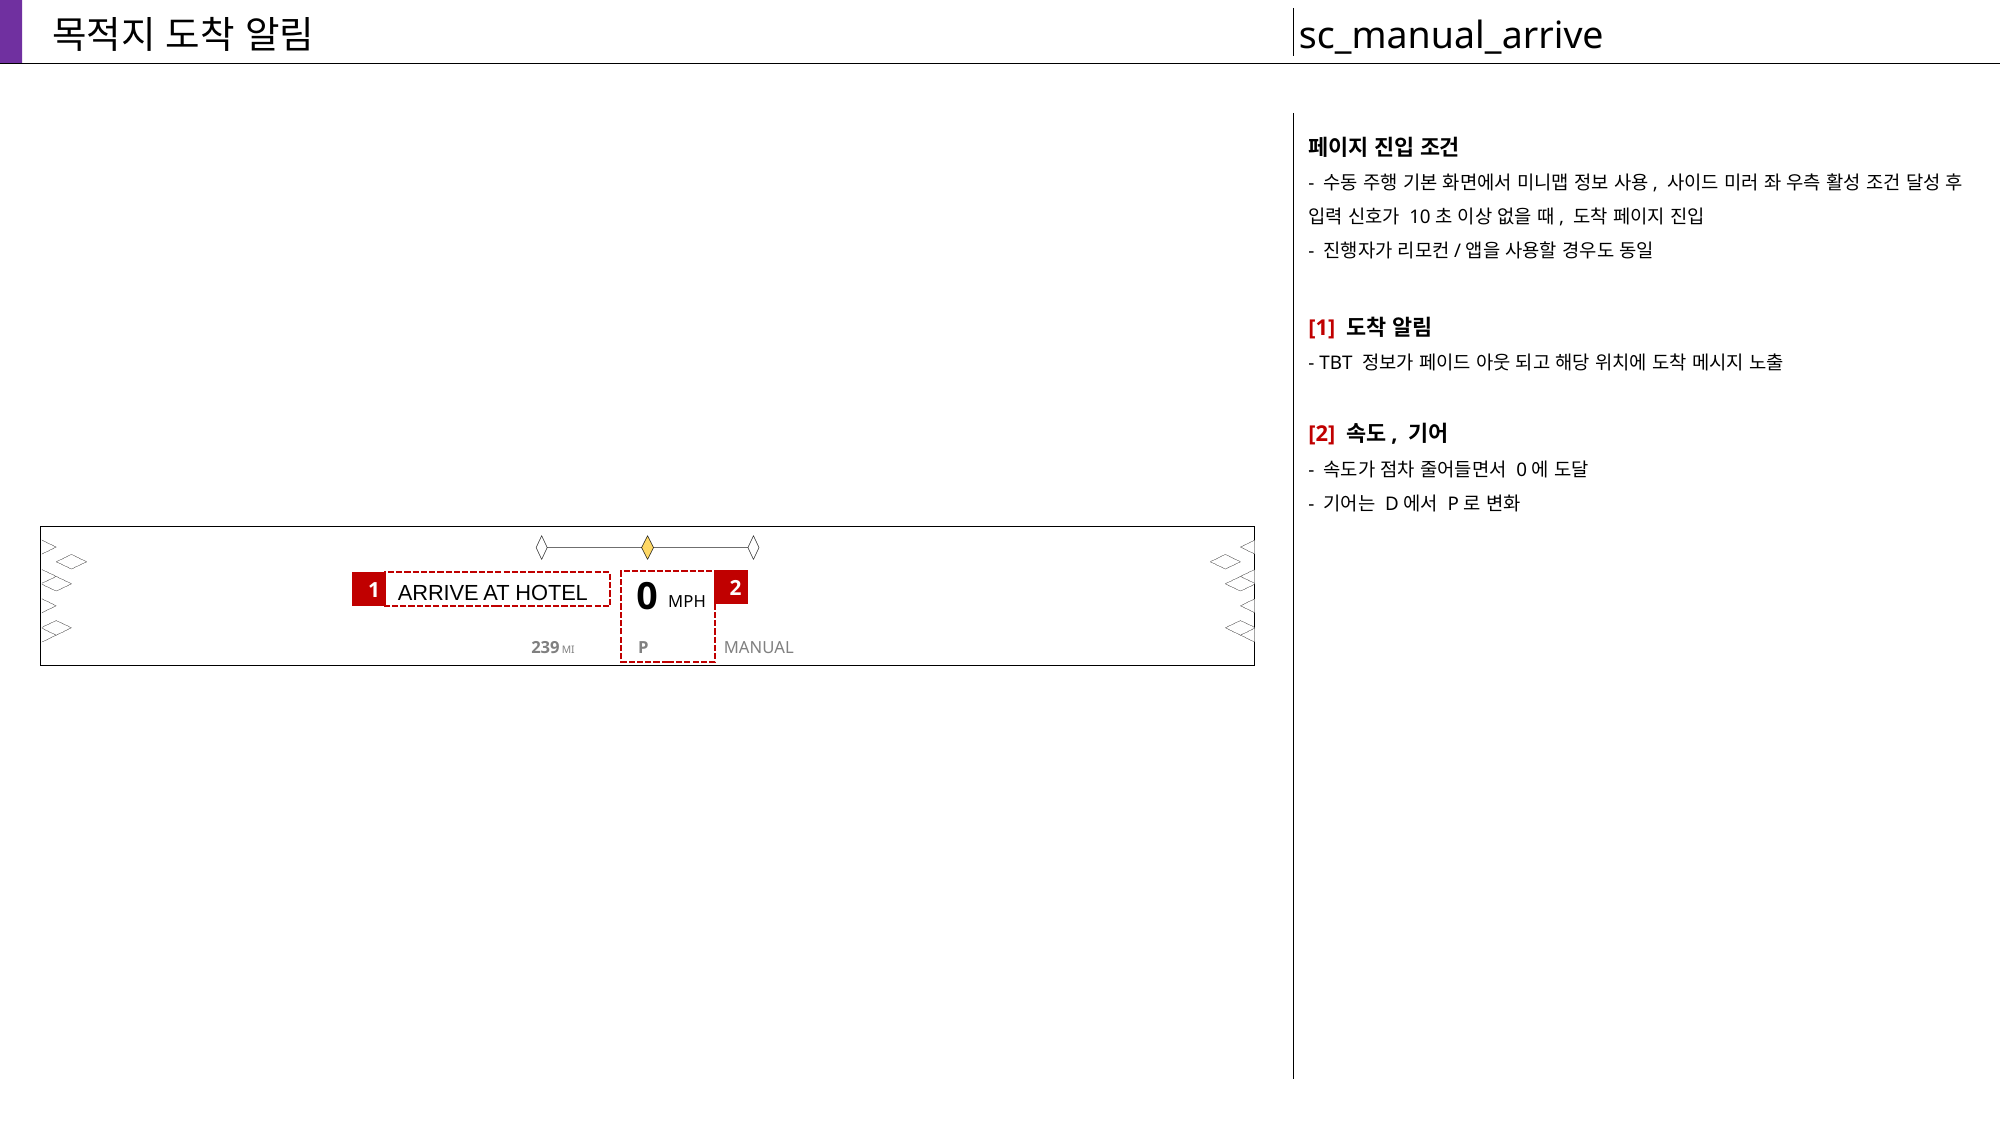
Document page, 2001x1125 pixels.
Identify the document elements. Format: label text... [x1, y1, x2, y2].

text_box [621, 564, 722, 626]
picture [40, 526, 1255, 666]
text_box 페이지 진입 조건 - 수동 주행 기본 화면에서 미니맵 정보 사용, 사이드 미러 좌 우측 활성 조건 달성 후 입력 신호가 10초 이상 없을 때, 도착 페이지 진입 - 진행자가 리모컨/앱을 사용할 경우도 동일 [1] 도착 알림 - TBT 정보가 페이드 아웃 되고 해당 위치에 도착 메시지 노출 [2] 속도, 기어 - 속도가 점차 줄어들면서 0에 도달 - 기어는 D에서 P로 변화 [1294, 112, 2000, 522]
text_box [0, 0, 2000, 64]
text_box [535, 535, 760, 560]
